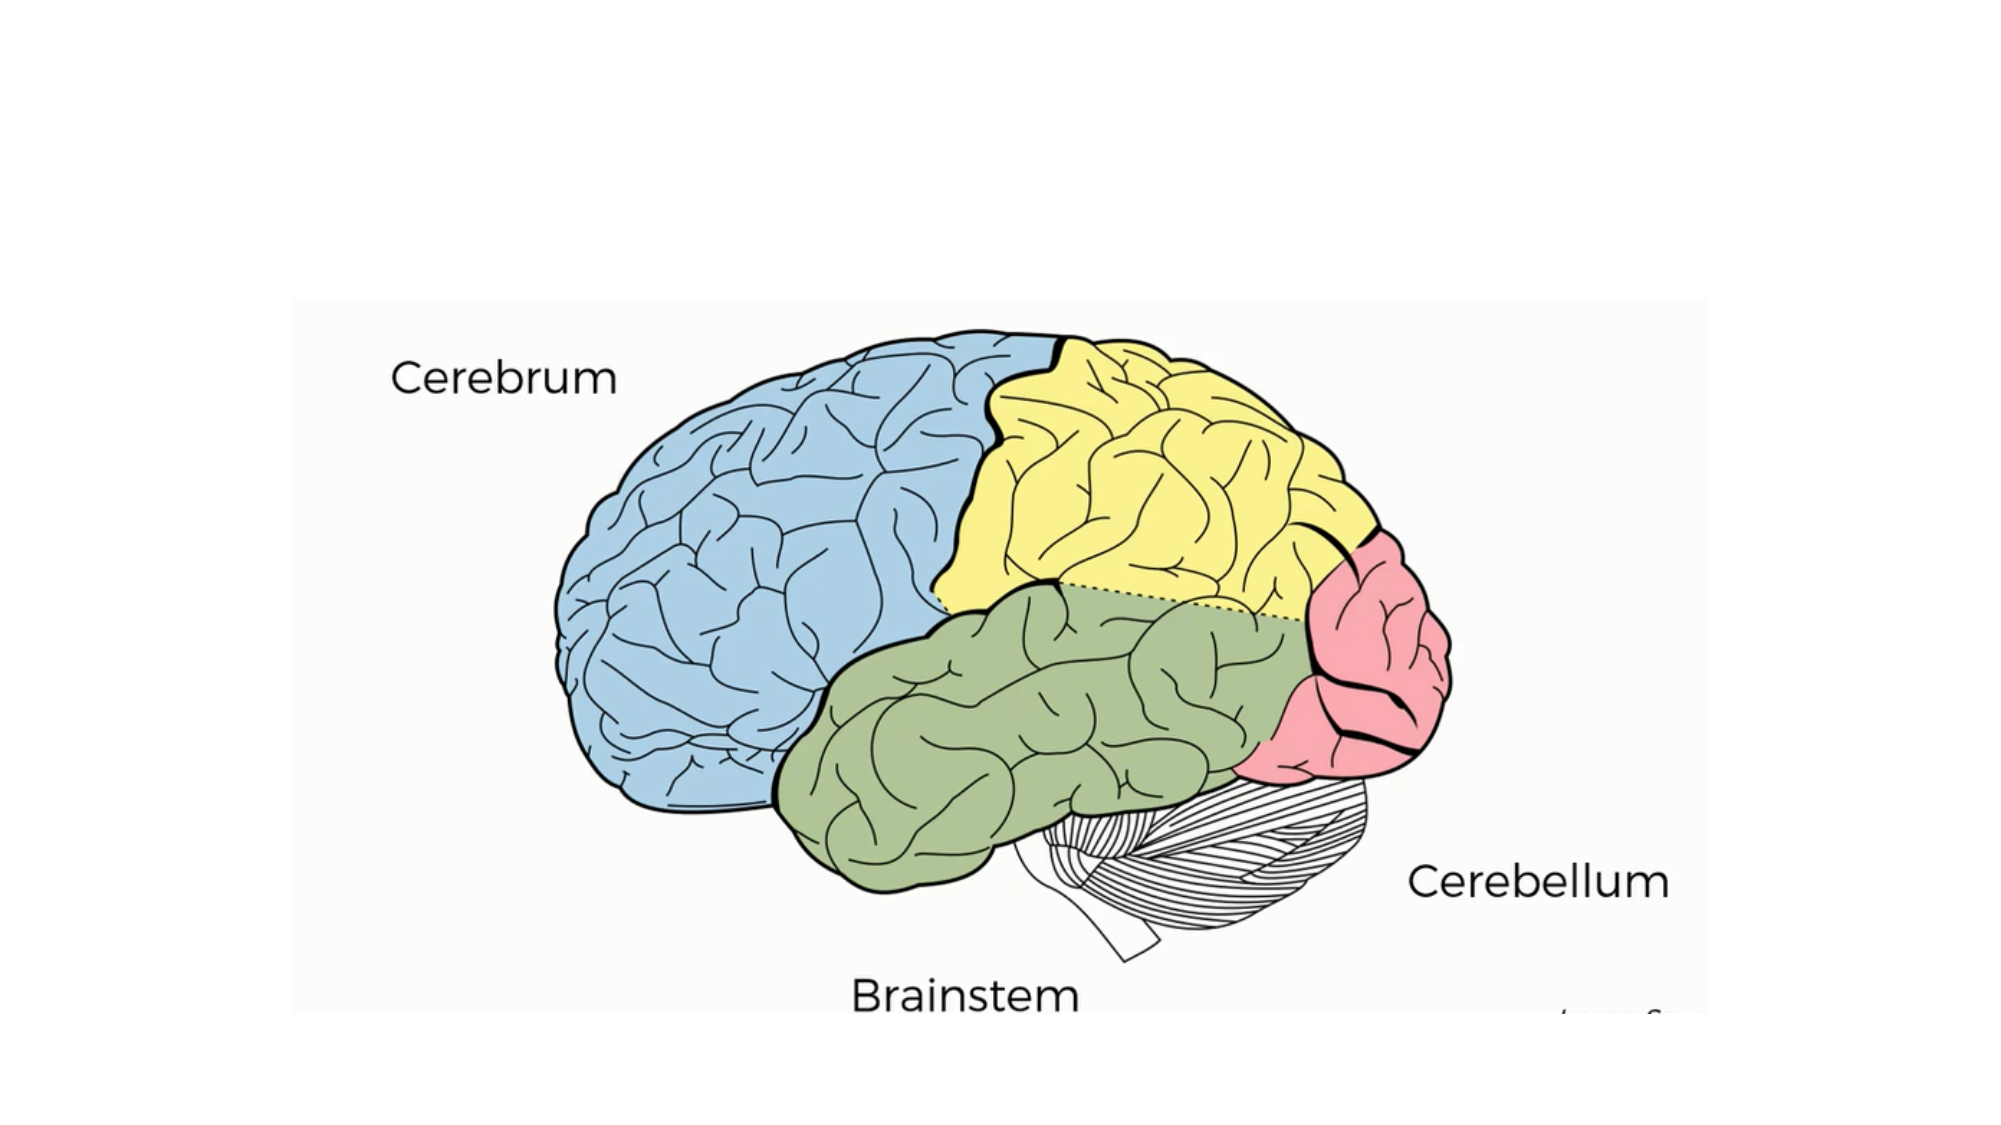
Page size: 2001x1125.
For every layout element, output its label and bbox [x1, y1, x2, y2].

list [292, 299, 1708, 1014]
